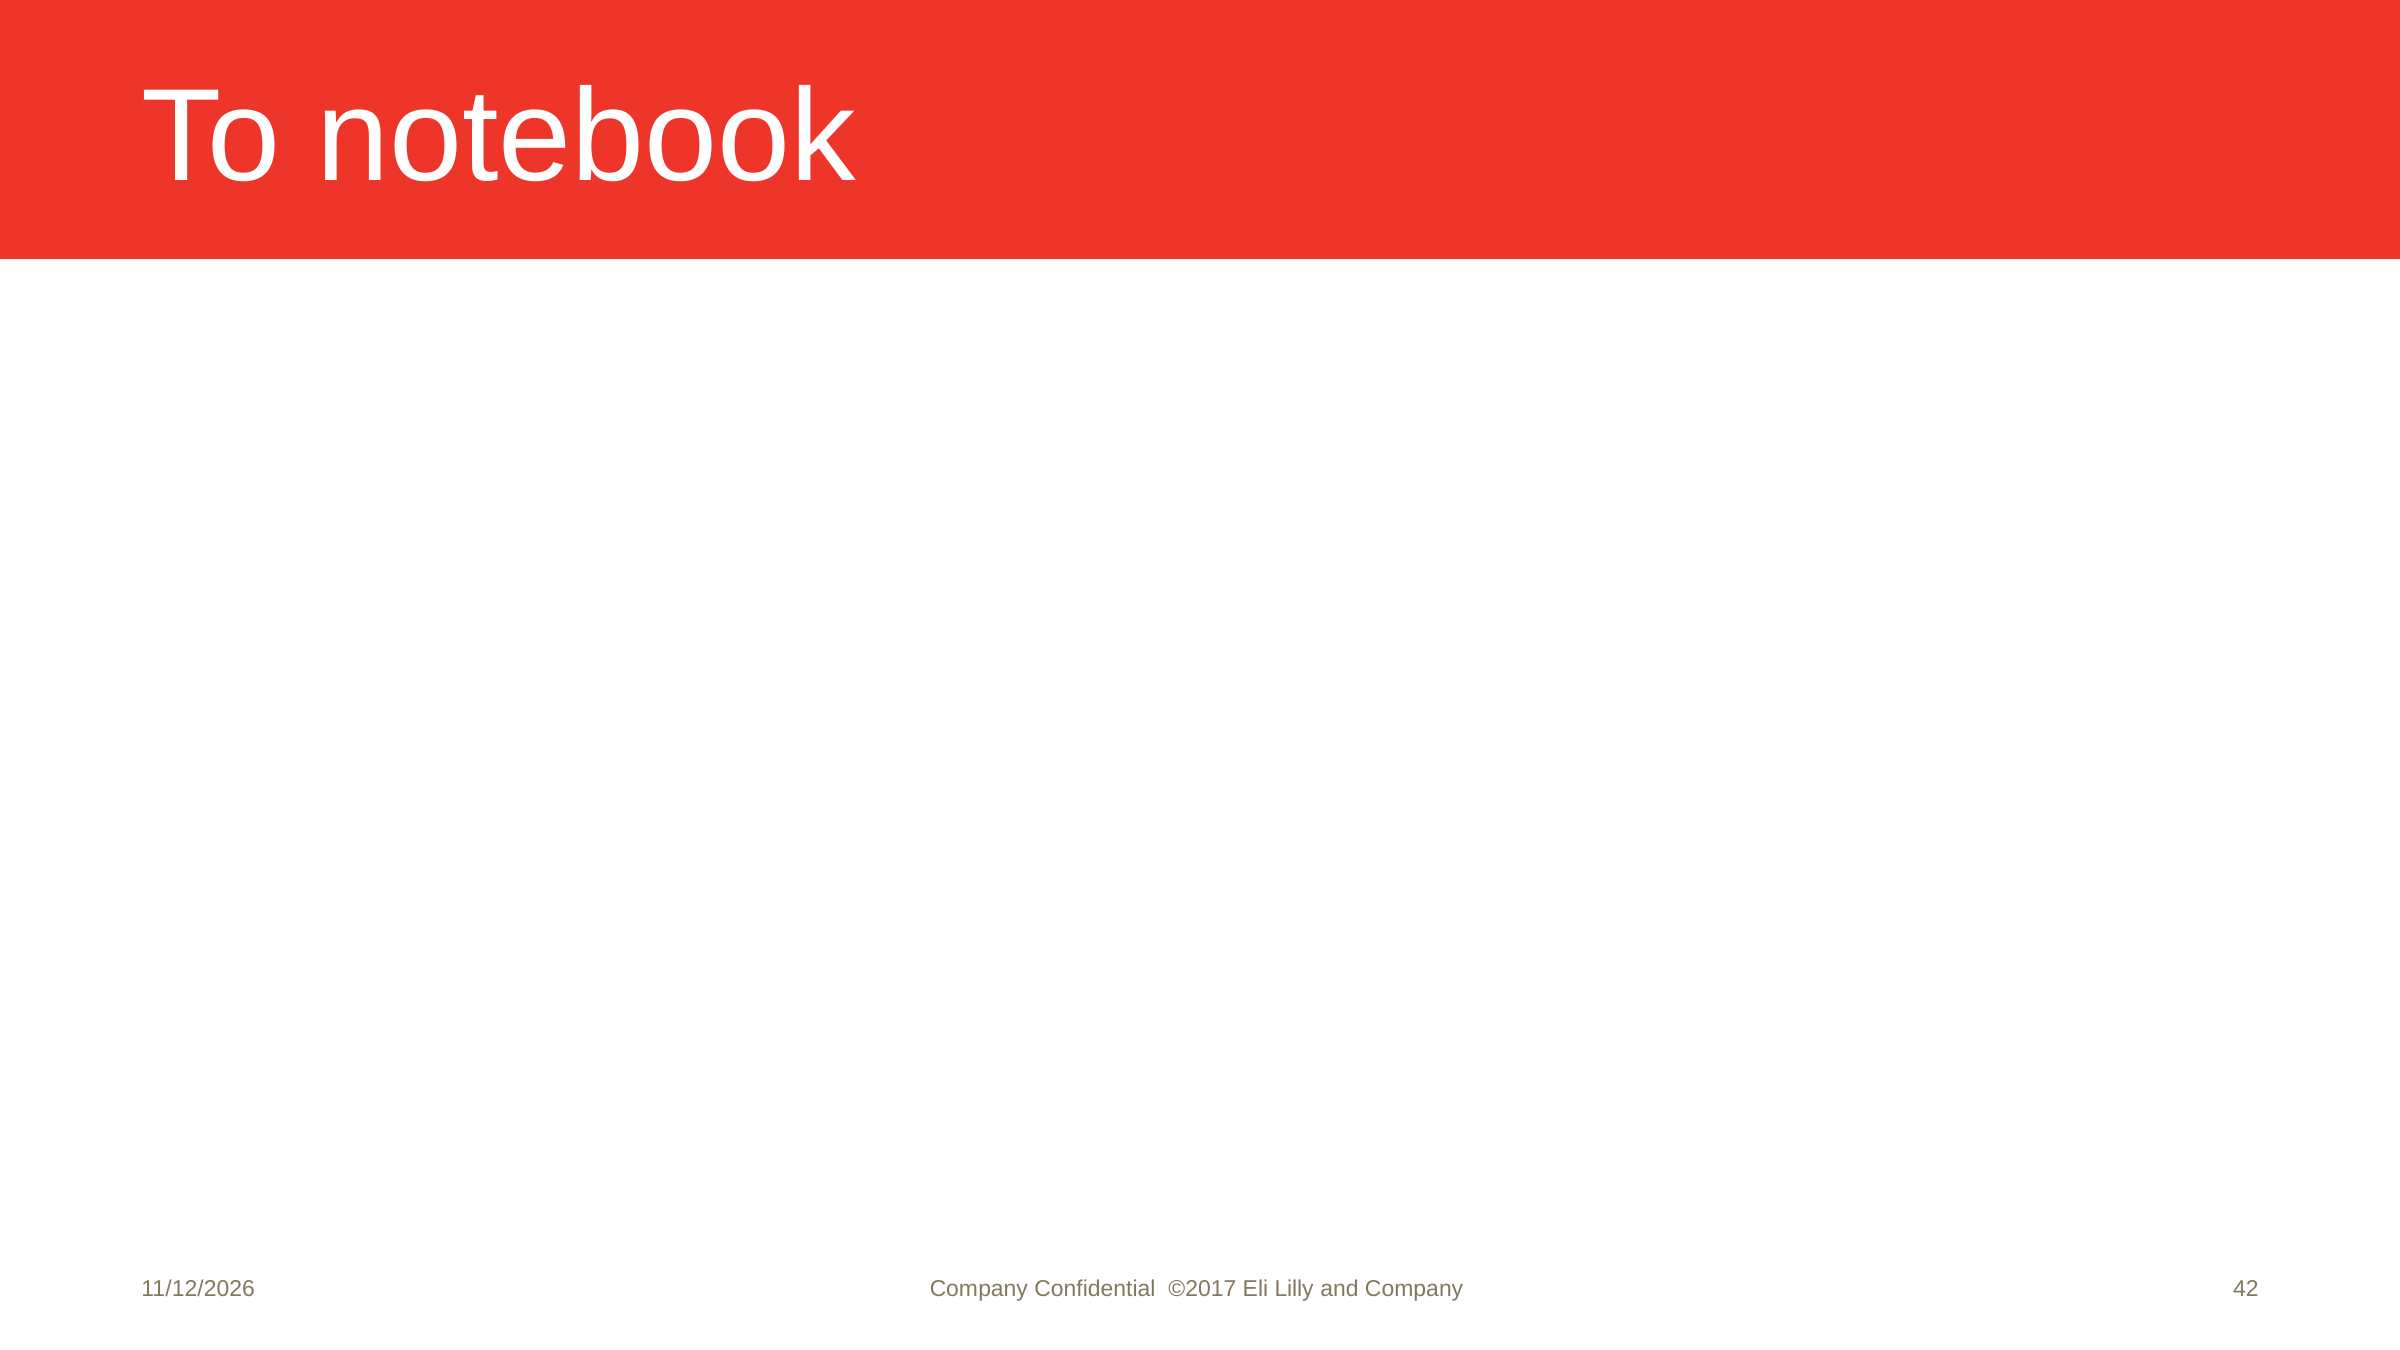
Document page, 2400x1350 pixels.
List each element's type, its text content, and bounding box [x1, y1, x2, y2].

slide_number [120, 1251, 680, 1324]
slide_number 42 [1719, 1251, 2280, 1324]
footer Company Confidential ©2017 Eli Lilly and Company [819, 1251, 1580, 1324]
picture [0, 0, 2400, 1350]
title To notebook [120, 15, 2280, 241]
